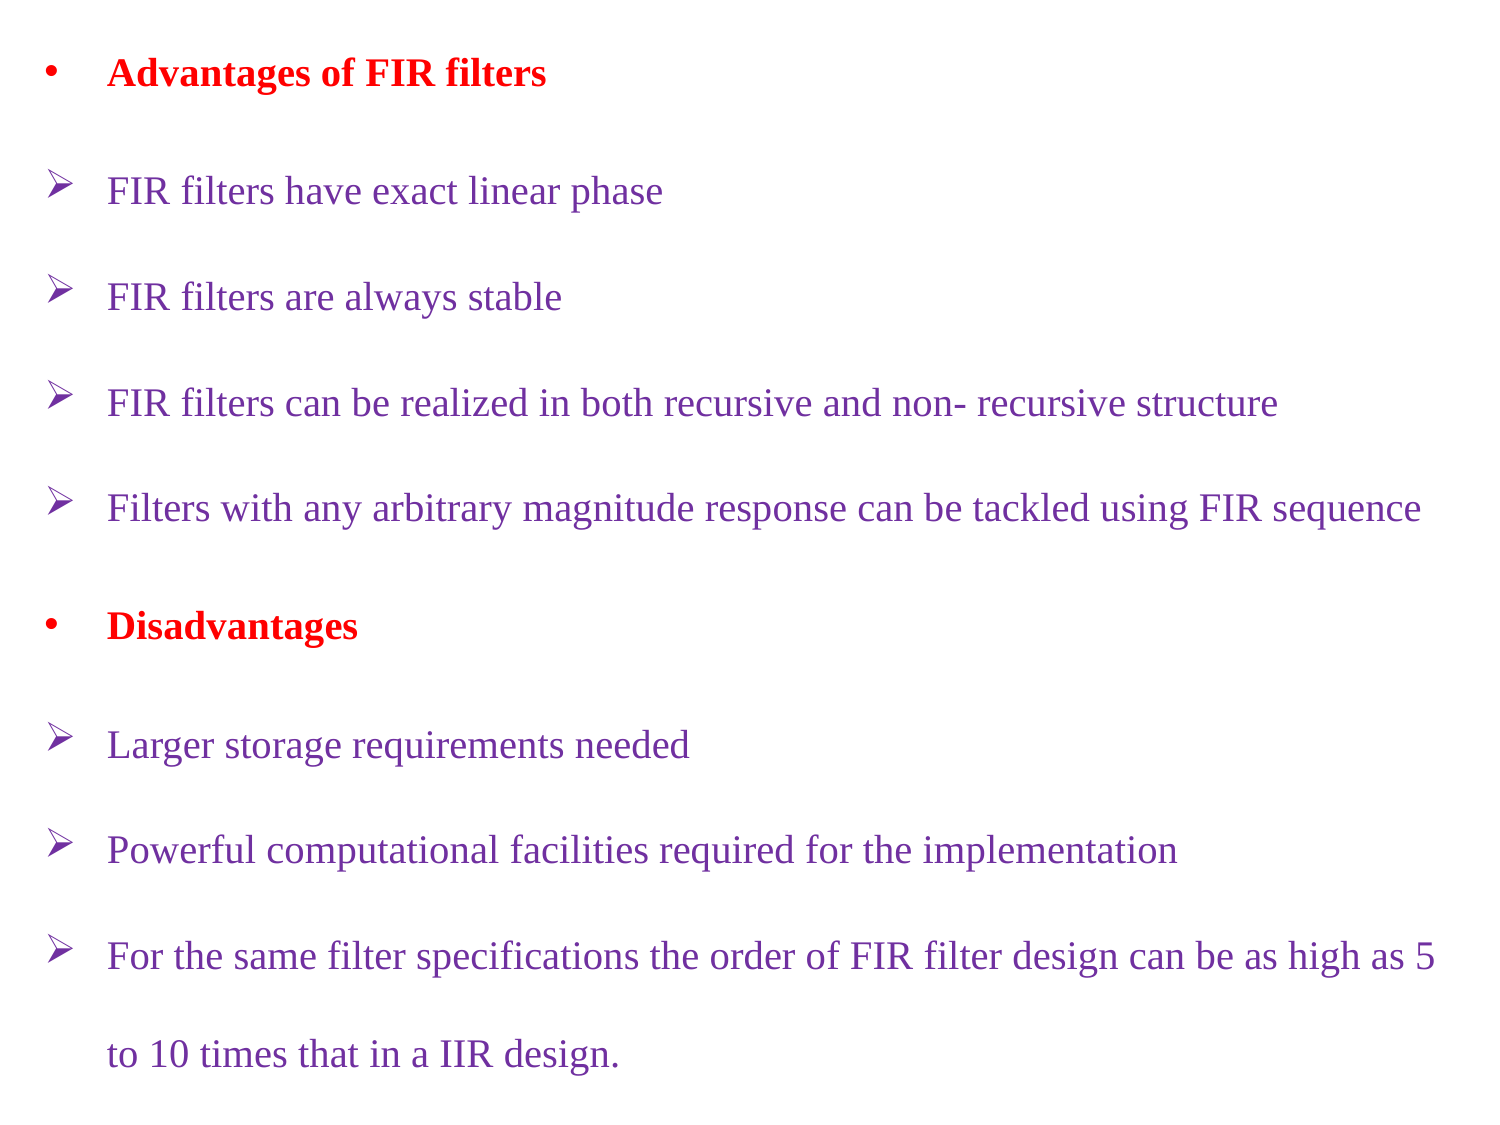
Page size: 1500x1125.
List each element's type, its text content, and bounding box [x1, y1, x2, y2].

list Advantages of FIR filters FIR filters have exact linear phase FIR filters are always stable FIR filters can be realized in both recursive and non- recursive structure Filters with any arbitrary magnitude response can be tackled using FIR sequence Disadvantages Larger storage requirements needed Powerful computational facilities required for the implementation For the same filter specifications the order of FIR filter design can be as high as 5 to 10 times that in a IIR design. [29, 30, 1459, 1106]
